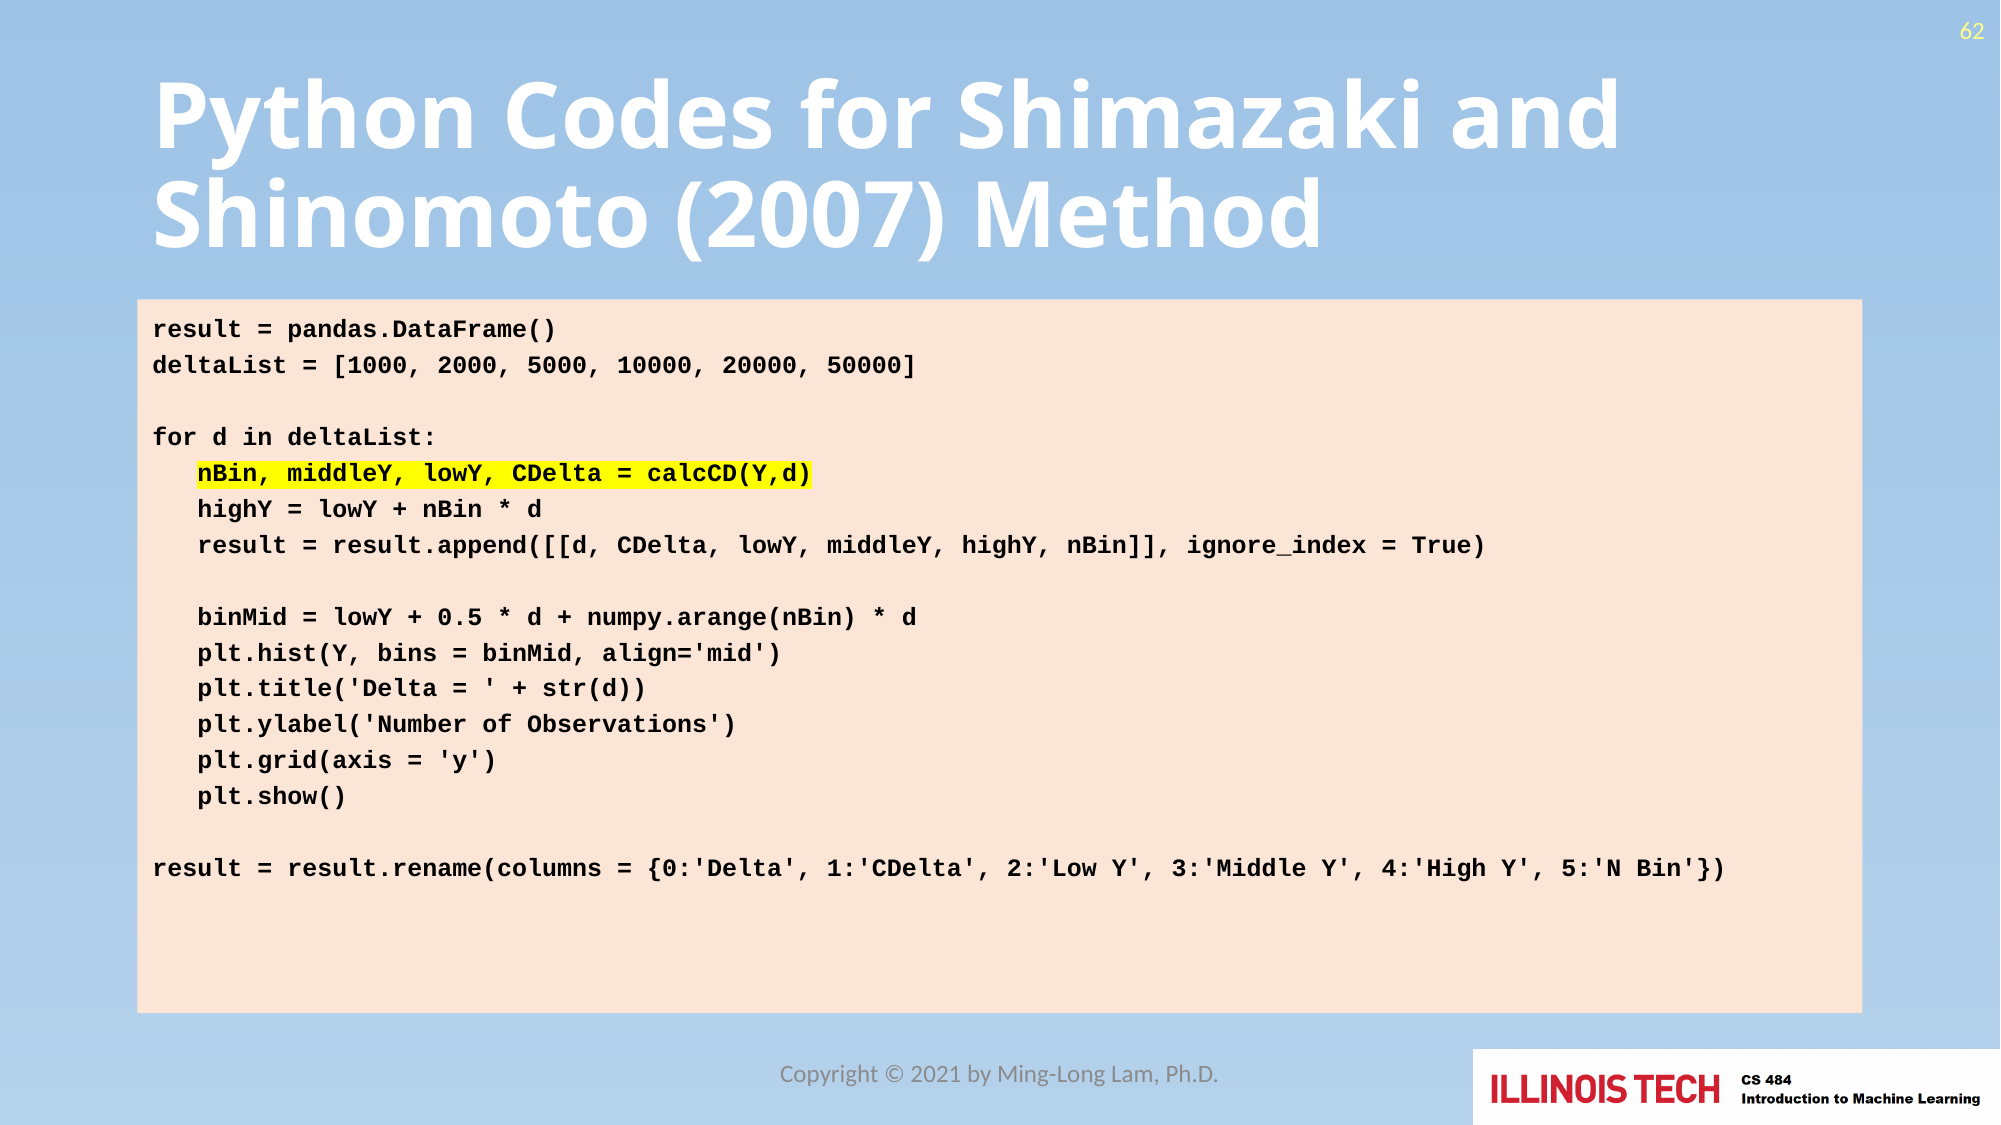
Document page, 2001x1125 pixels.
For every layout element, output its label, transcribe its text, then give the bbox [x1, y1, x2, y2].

footer Copyright © 2021 by Ming-Long Lam, Ph.D. [662, 1042, 1338, 1103]
slide_number 62 [1550, 0, 2000, 60]
picture [1473, 1049, 2000, 1125]
title Python Codes for Shimazaki and Shinomoto (2007) Method [137, 59, 1863, 278]
list result = pandas.DataFrame() deltaList = [1000, 2000, 5000, 10000, 20000, 50000] for d in deltaList: nBin, middleY, lowY, CDelta = calcCD(Y,d) highY = lowY + nBin * d result = result.append([[d, CDelta, lowY, middleY, highY, nBin]], ignore_index = True) binMid = lowY + 0.5 * d + numpy.arange(nBin) * d plt.hist(Y, bins = binMid, align='mid') plt.title('Delta = ' + str(d)) plt.ylabel('Number of Observations') plt.grid(axis = 'y') plt.show() result = result.rename(columns = {0:'Delta', 1:'CDelta', 2:'Low Y', 3:'Middle Y', 4:'High Y', 5:'N Bin'}) [137, 299, 1863, 1014]
